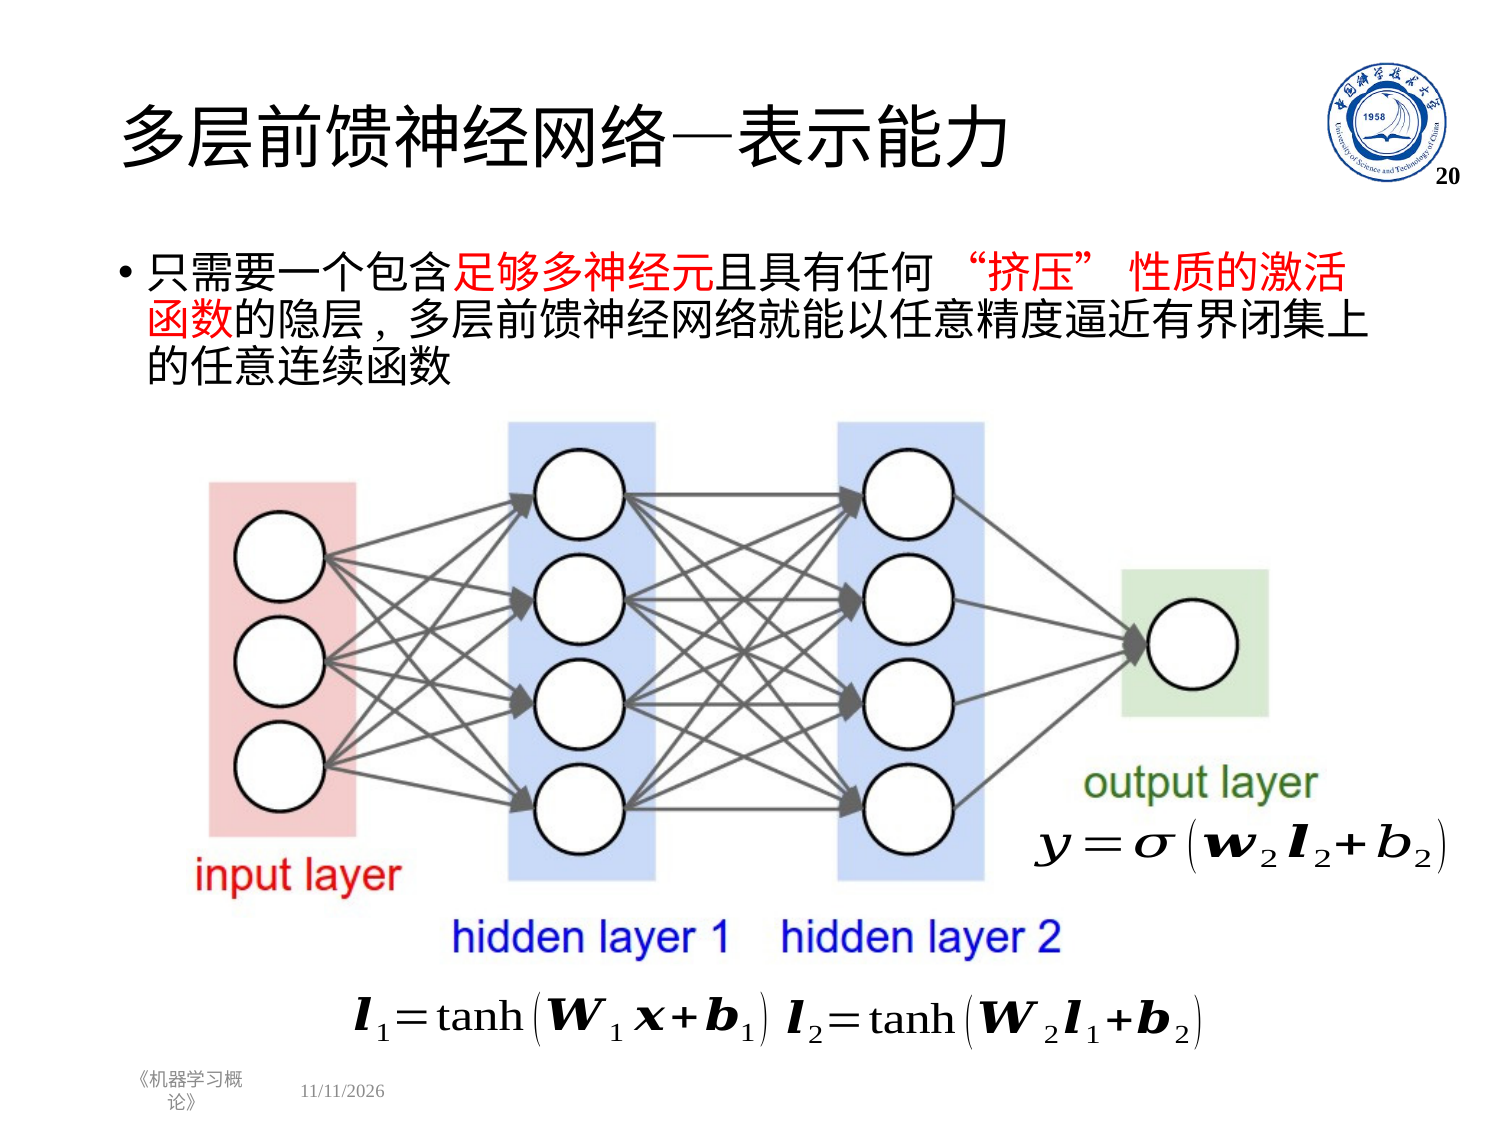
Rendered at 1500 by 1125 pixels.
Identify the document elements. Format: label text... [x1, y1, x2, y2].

slide_number 20 [1372, 144, 1476, 205]
picture [1397, 59, 1450, 144]
picture [186, 409, 1327, 970]
list 只需要一个包含足够多神经元且具有任何 “挤压” 性质的激活函数的隐层, 多层前馈神经网络就能以任意精度逼近有界闭集上的任意连续函数 [103, 243, 1397, 1053]
footer 《机器学习概论》 [104, 1068, 270, 1113]
title 多层前馈神经网络—表示能力 [103, 59, 1397, 221]
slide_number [285, 1068, 422, 1113]
